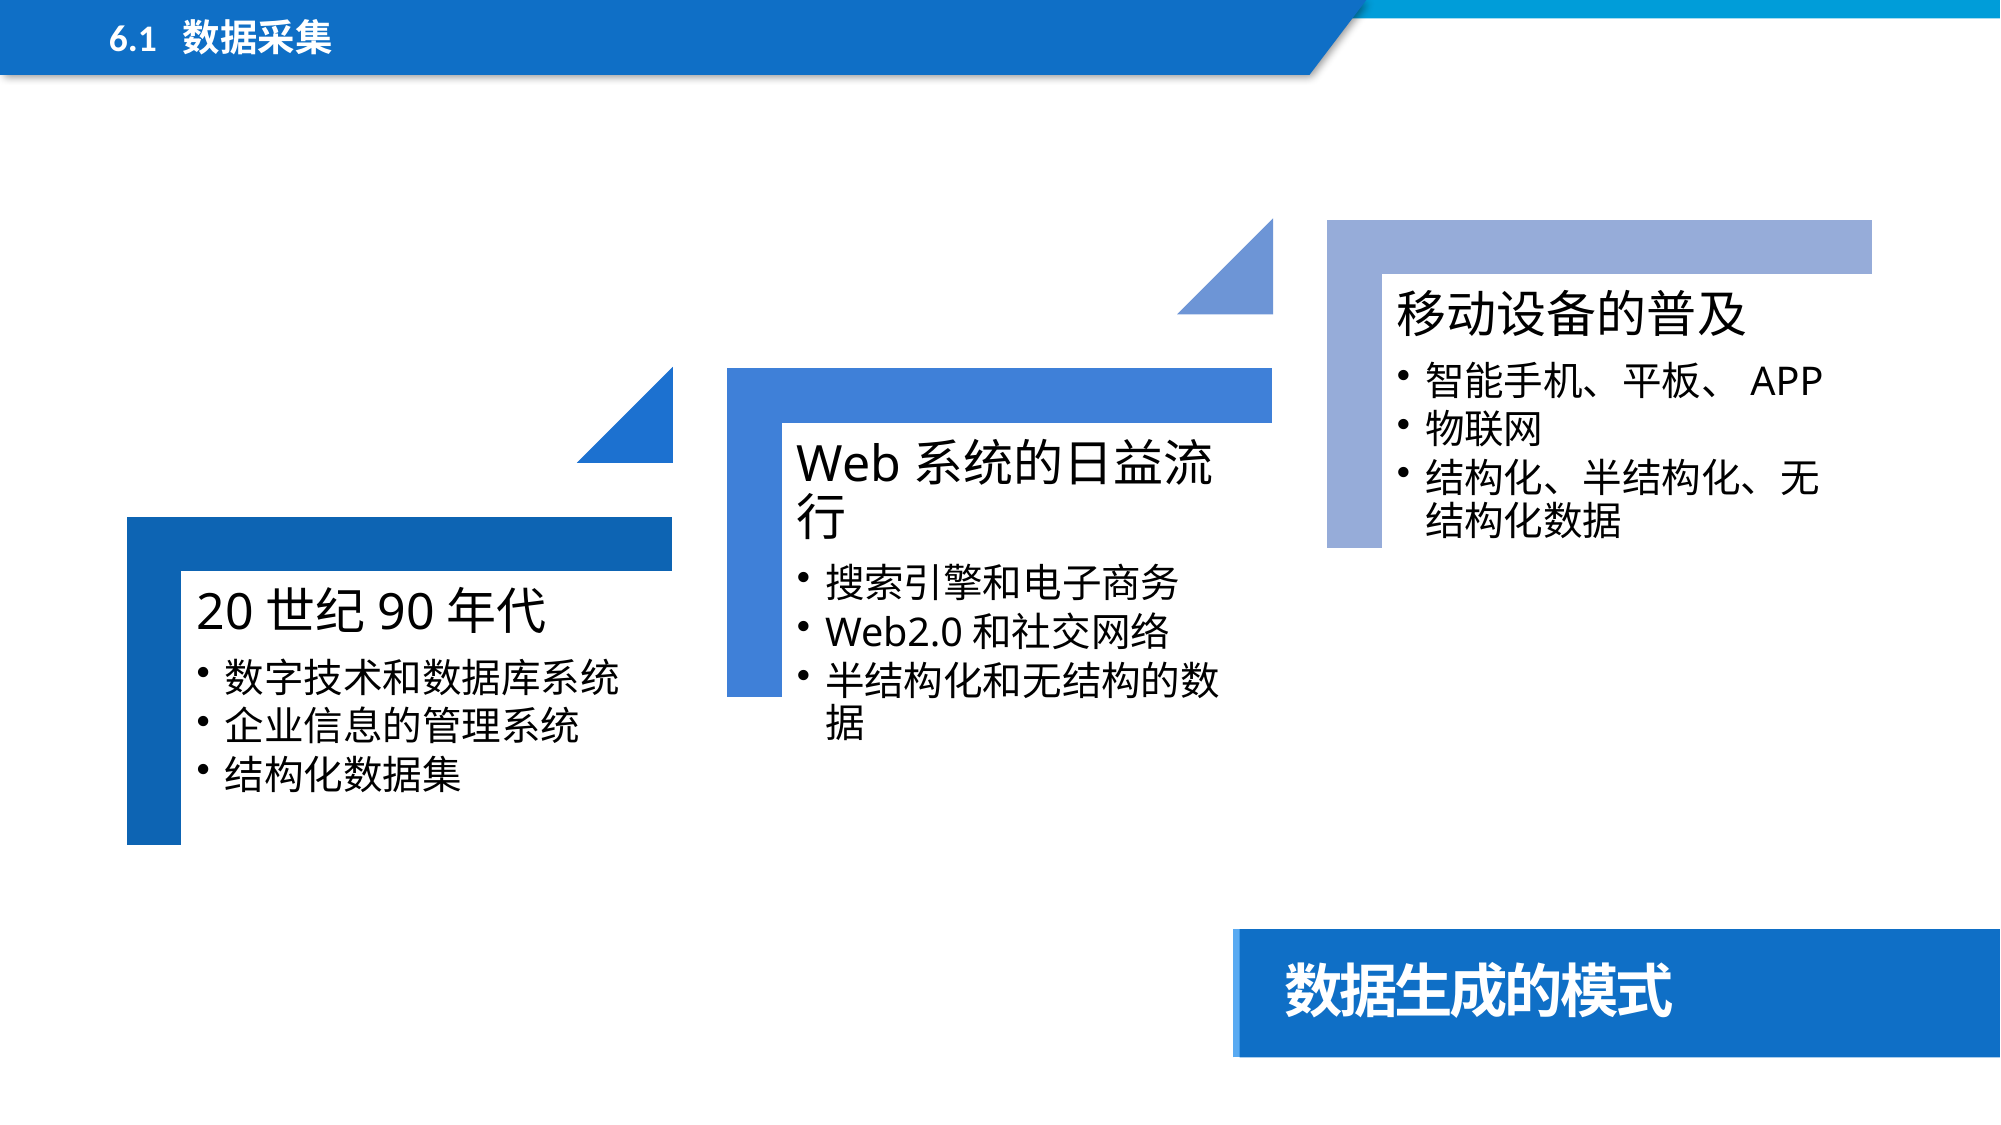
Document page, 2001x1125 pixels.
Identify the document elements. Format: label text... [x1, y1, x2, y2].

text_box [126, 166, 1874, 1056]
list 6.1 数据采集 [93, 11, 1138, 68]
list 数据生成的模式 [1239, 929, 2000, 1058]
